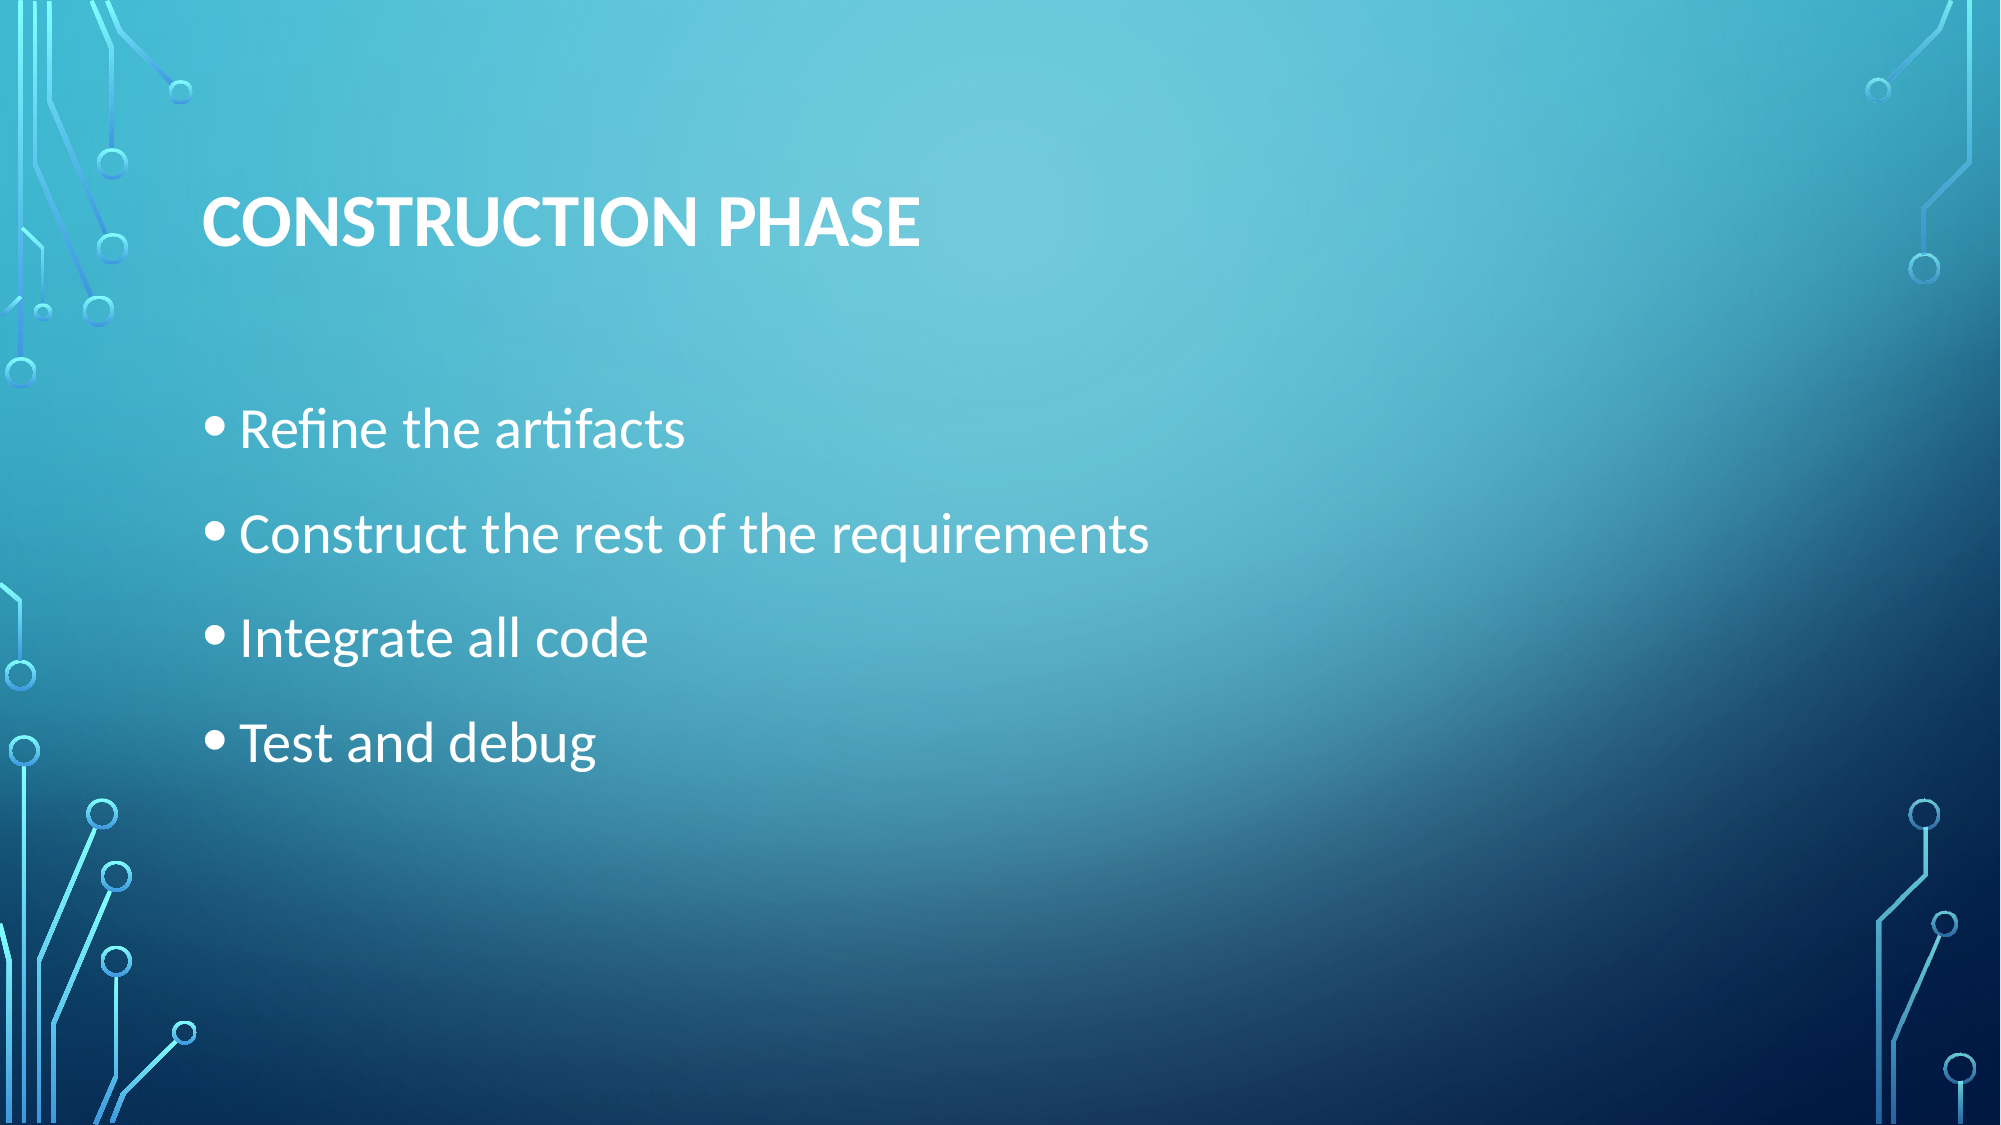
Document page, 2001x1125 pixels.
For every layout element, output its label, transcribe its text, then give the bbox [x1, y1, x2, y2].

title Construction phase [187, 101, 1813, 344]
list Refine the artifacts Construct the rest of the requirements Integrate all code Test and debug [187, 369, 1813, 950]
